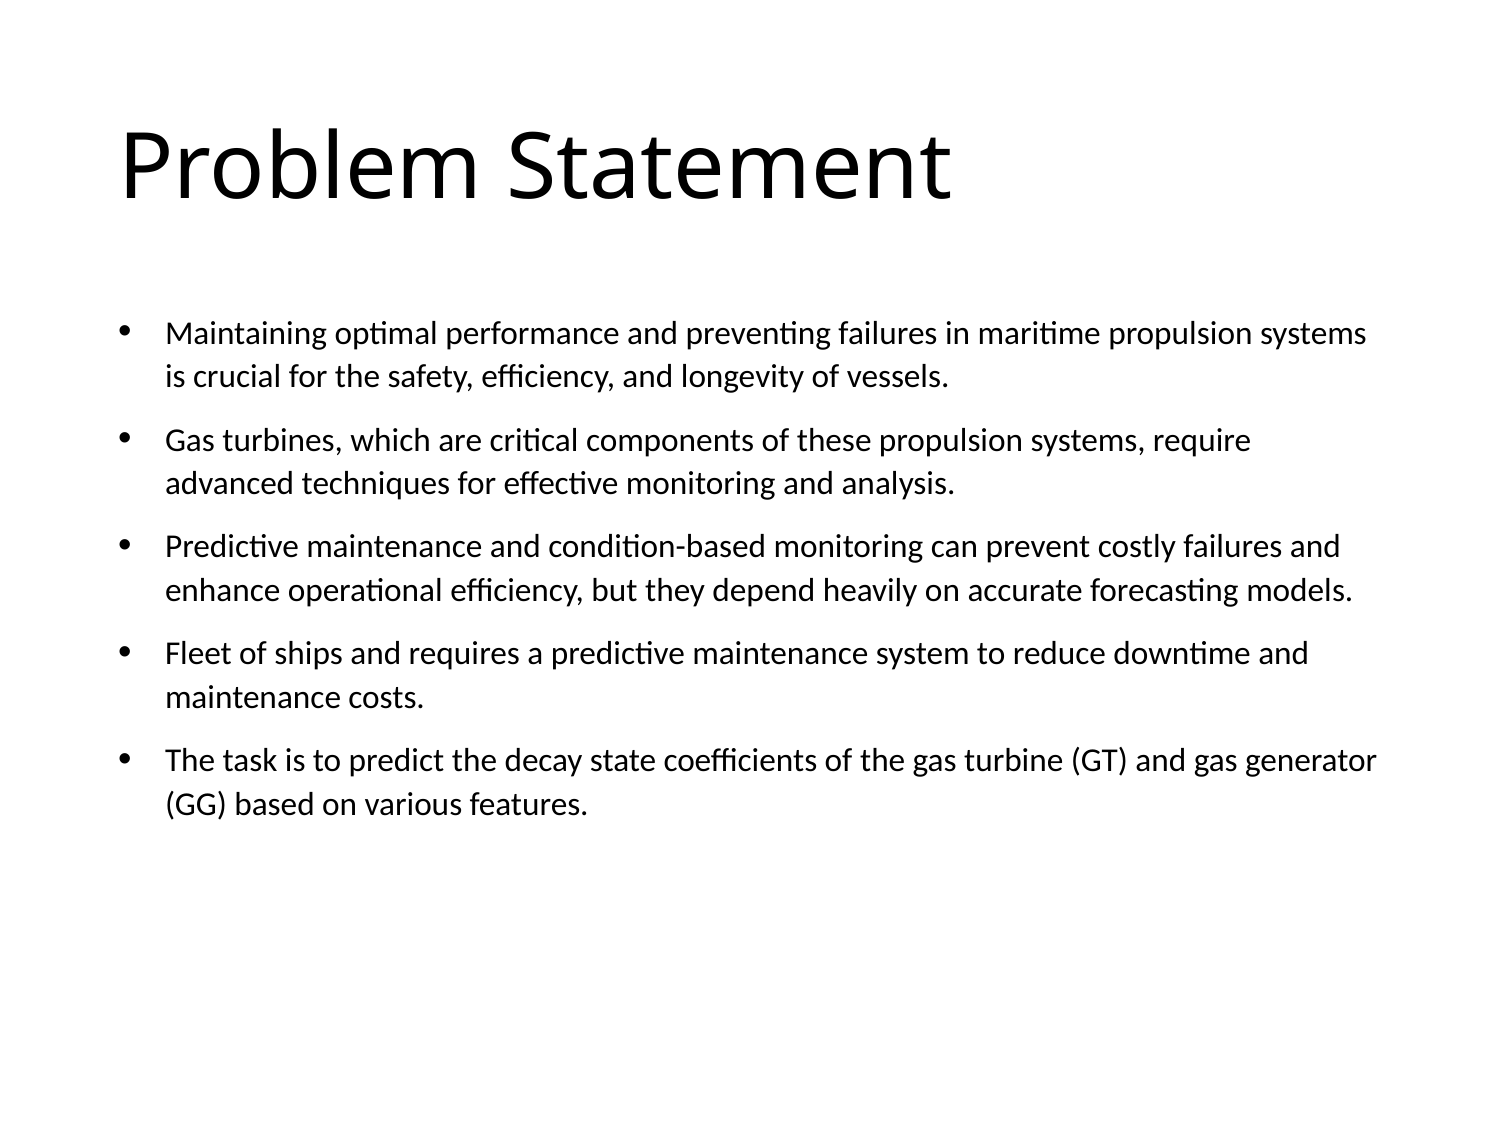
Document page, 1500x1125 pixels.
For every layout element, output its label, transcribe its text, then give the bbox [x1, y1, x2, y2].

title Problem Statement [103, 59, 1397, 278]
list Maintaining optimal performance and preventing failures in maritime propulsion systems is crucial for the safety, efficiency, and longevity of vessels. Gas turbines, which are critical components of these propulsion systems, require advanced techniques for effective monitoring and analysis. Predictive maintenance and condition-based monitoring can prevent costly failures and enhance operational efficiency, but they depend heavily on accurate forecasting models. Fleet of ships and requires a predictive maintenance system to reduce downtime and maintenance costs. The task is to predict the decay state coefficients of the gas turbine (GT) and gas generator (GG) based on various features. [103, 299, 1397, 1014]
